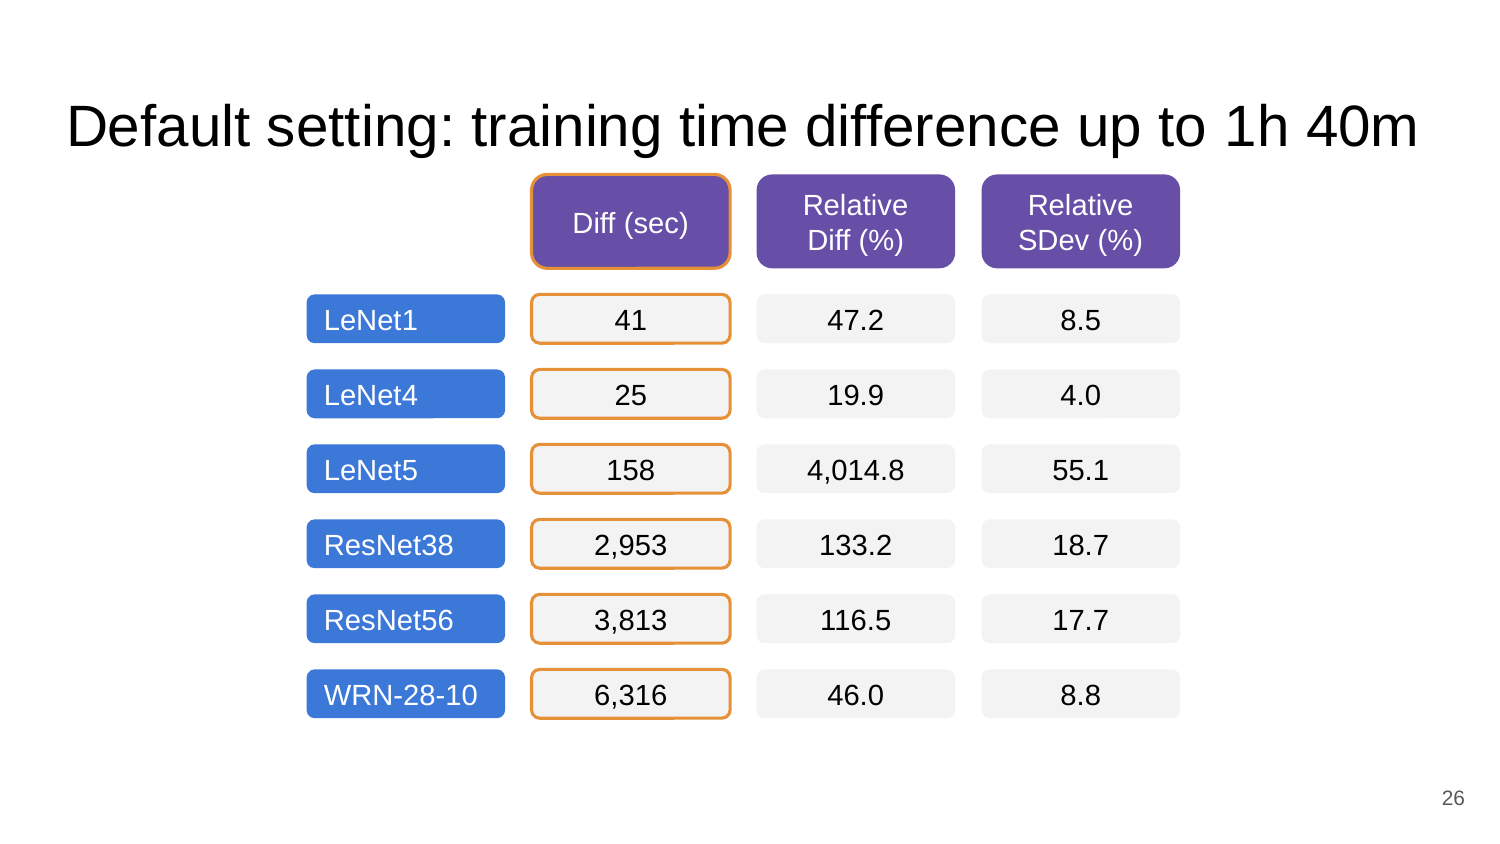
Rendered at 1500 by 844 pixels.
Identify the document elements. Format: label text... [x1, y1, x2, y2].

text_box 18.7 [981, 519, 1181, 569]
text_box 158 [531, 444, 731, 494]
text_box ResNet38 [306, 519, 506, 569]
text_box 8.8 [981, 669, 1181, 719]
text_box Diff (sec) [531, 174, 731, 269]
text_box 116.5 [756, 594, 956, 644]
text_box 4.0 [981, 369, 1181, 419]
title Default setting: training time difference up to 1h 40m [51, 72, 1491, 167]
text_box LeNet1 [306, 294, 506, 344]
slide_number ‹#› [1389, 764, 1480, 830]
text_box 8.5 [981, 294, 1181, 344]
text_box 25 [531, 369, 731, 419]
text_box 47.2 [756, 294, 956, 344]
text_box 6,316 [531, 669, 731, 719]
text_box LeNet4 [306, 369, 506, 419]
text_box 2,953 [531, 519, 731, 569]
text_box Relative SDev (%) [981, 174, 1181, 269]
text_box WRN-28-10 [306, 669, 506, 719]
text_box 4,014.8 [756, 444, 956, 494]
text_box 19.9 [756, 369, 956, 419]
text_box 41 [531, 294, 731, 344]
text_box 46.0 [756, 669, 956, 719]
text_box Relative Diff (%) [756, 174, 956, 269]
text_box 133.2 [756, 519, 956, 569]
text_box 17.7 [981, 594, 1181, 644]
text_box ResNet56 [306, 594, 506, 644]
text_box LeNet5 [306, 444, 506, 494]
text_box 3,813 [531, 594, 731, 644]
text_box 55.1 [981, 444, 1181, 494]
